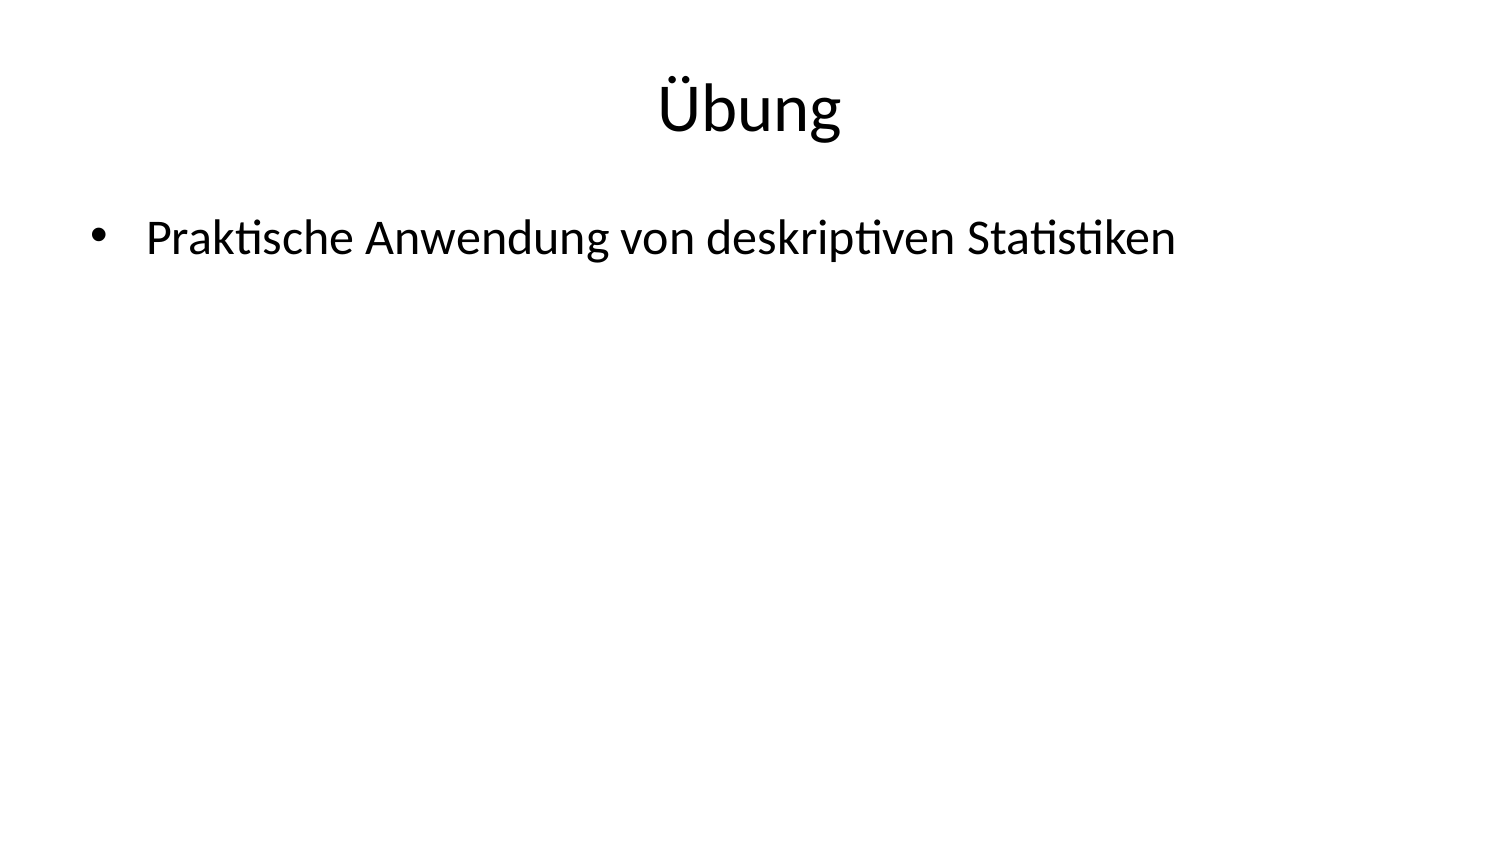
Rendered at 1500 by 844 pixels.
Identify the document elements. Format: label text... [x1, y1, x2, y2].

title Übung [75, 33, 1425, 175]
list Praktische Anwendung von deskriptiven Statistiken [75, 196, 1425, 754]
